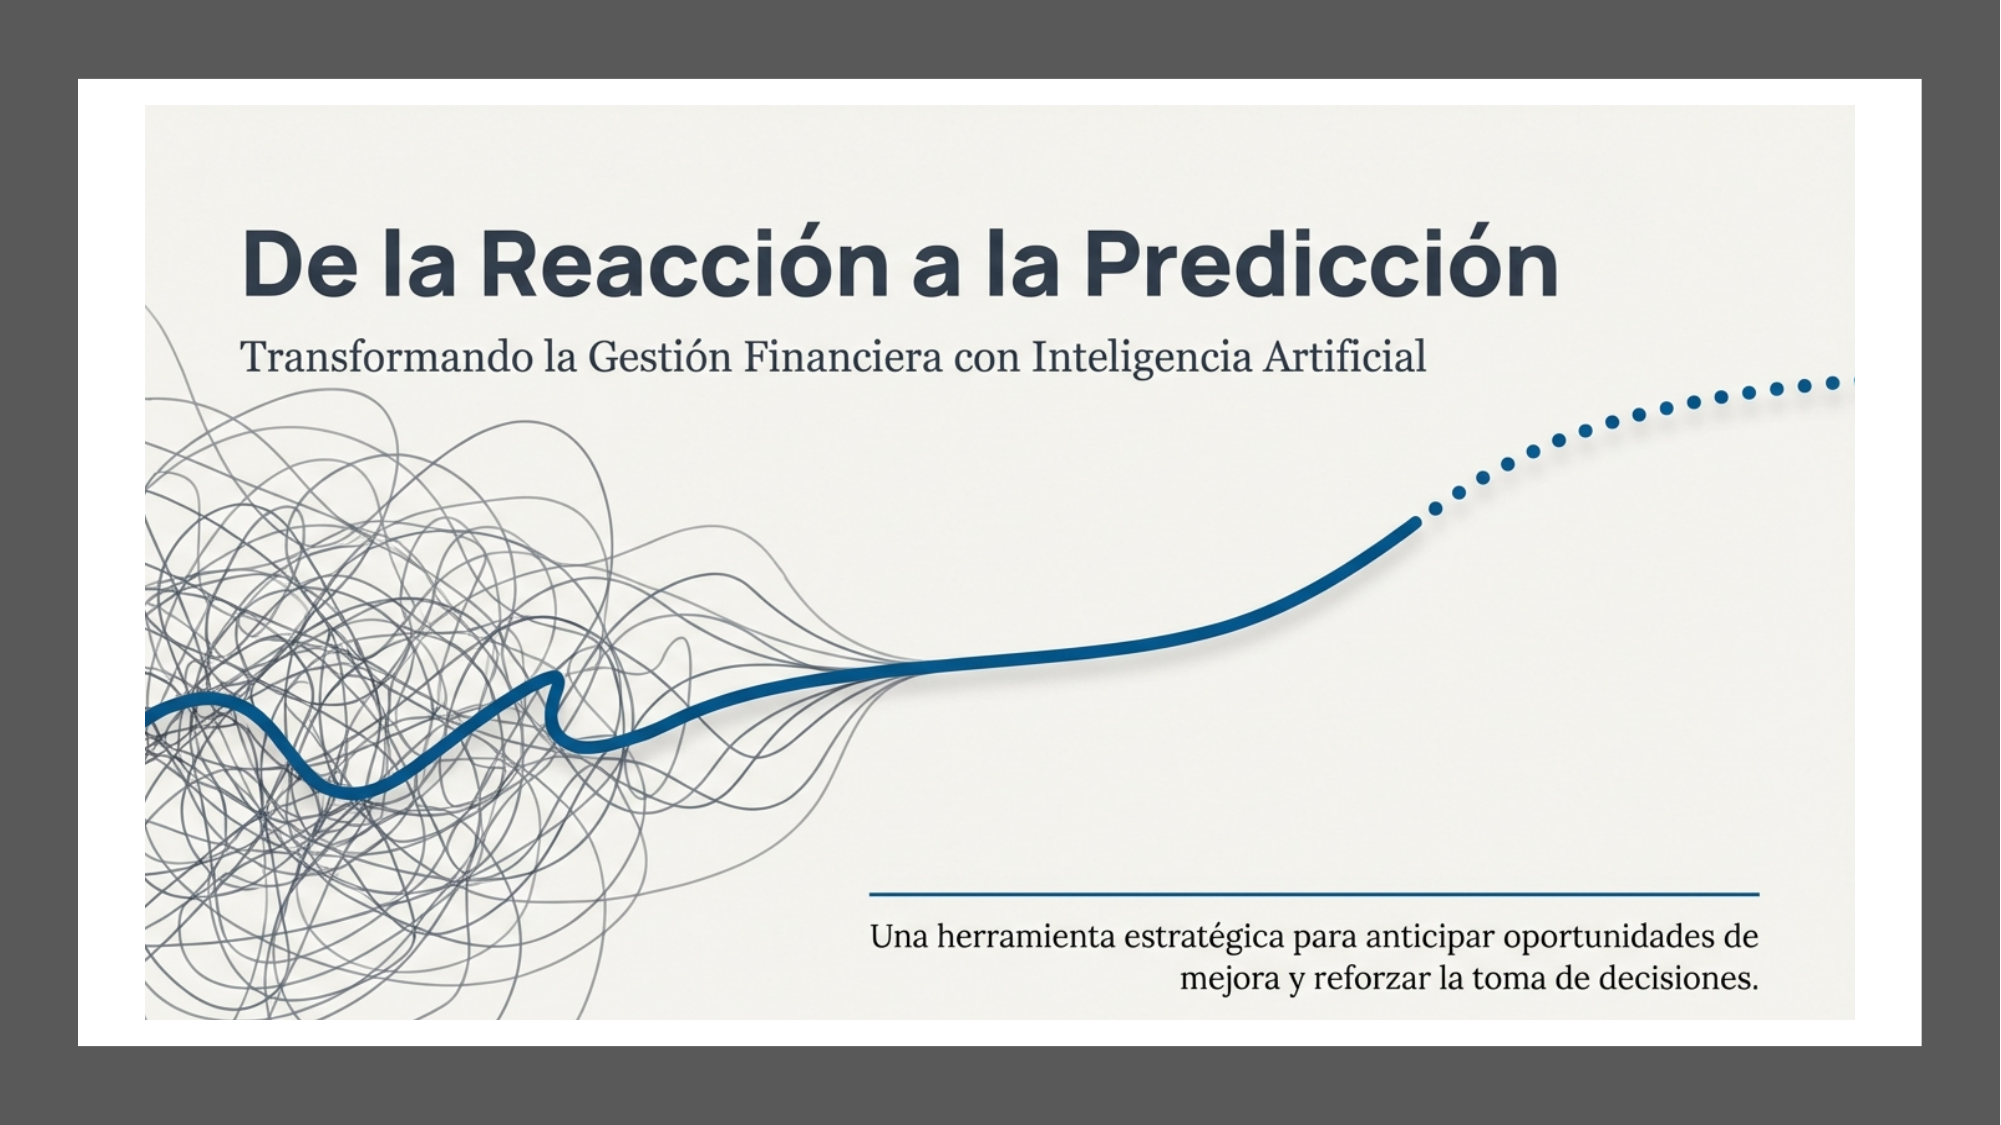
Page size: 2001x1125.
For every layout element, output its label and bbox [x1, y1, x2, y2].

picture [144, 104, 1856, 1020]
text_box [77, 77, 1923, 1048]
text_box [0, 0, 2000, 1125]
